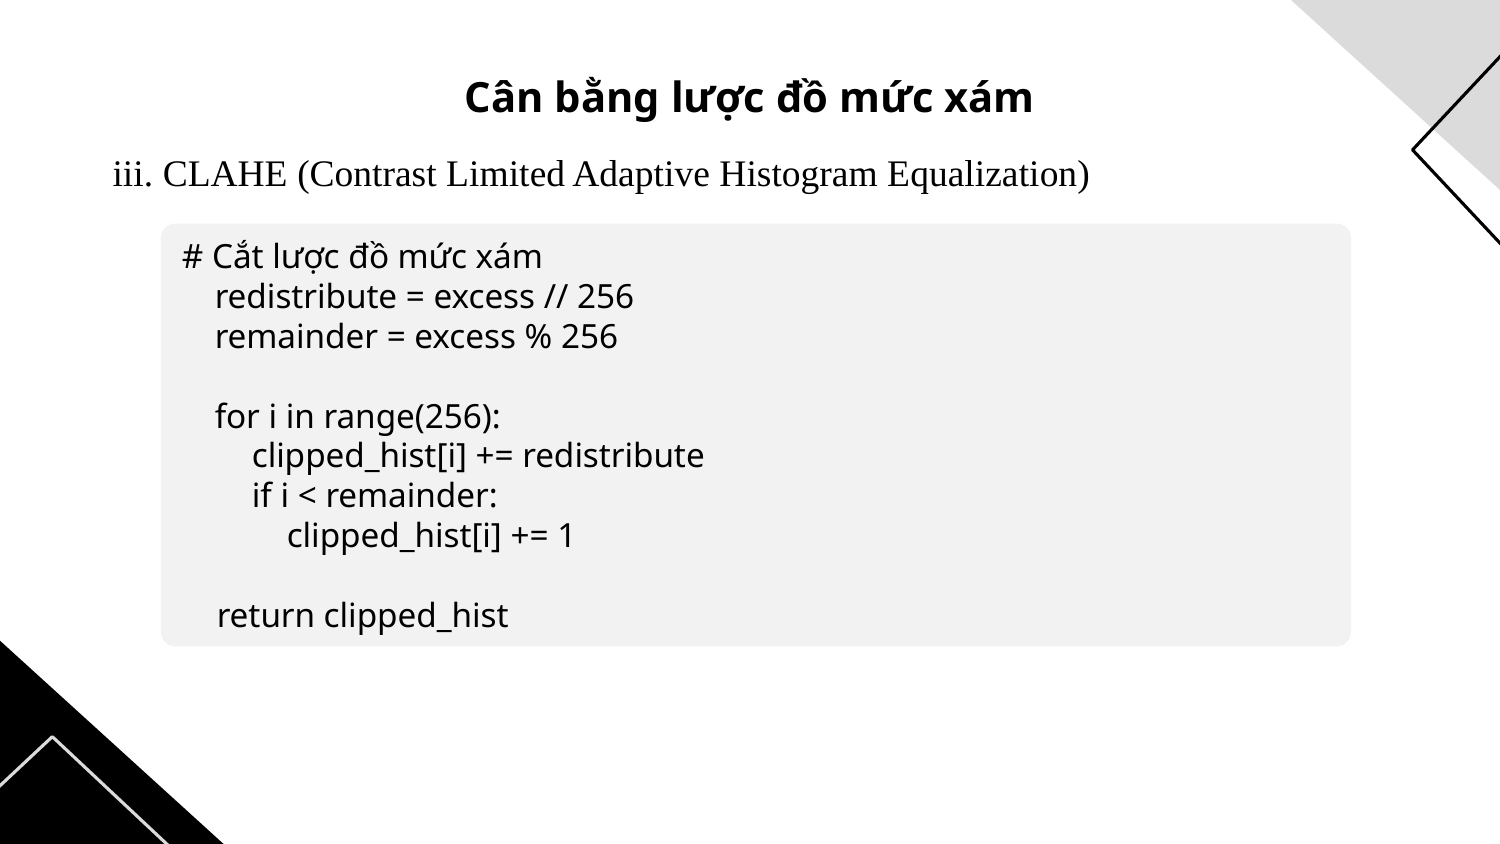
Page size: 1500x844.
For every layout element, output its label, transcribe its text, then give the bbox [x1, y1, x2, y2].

text_box iii. CLAHE (Contrast Limited Adaptive Histogram Equalization) [97, 142, 1179, 202]
title Cân bằng lược đồ mức xám [411, 55, 1089, 142]
text_box # Cắt lược đồ mức xám redistribute = excess // 256 remainder = excess % 256 for i in range(256): clipped_hist[i] += redistribute if i < remainder: clipped_hist[i] += 1 return clipped_hist [160, 223, 1352, 647]
